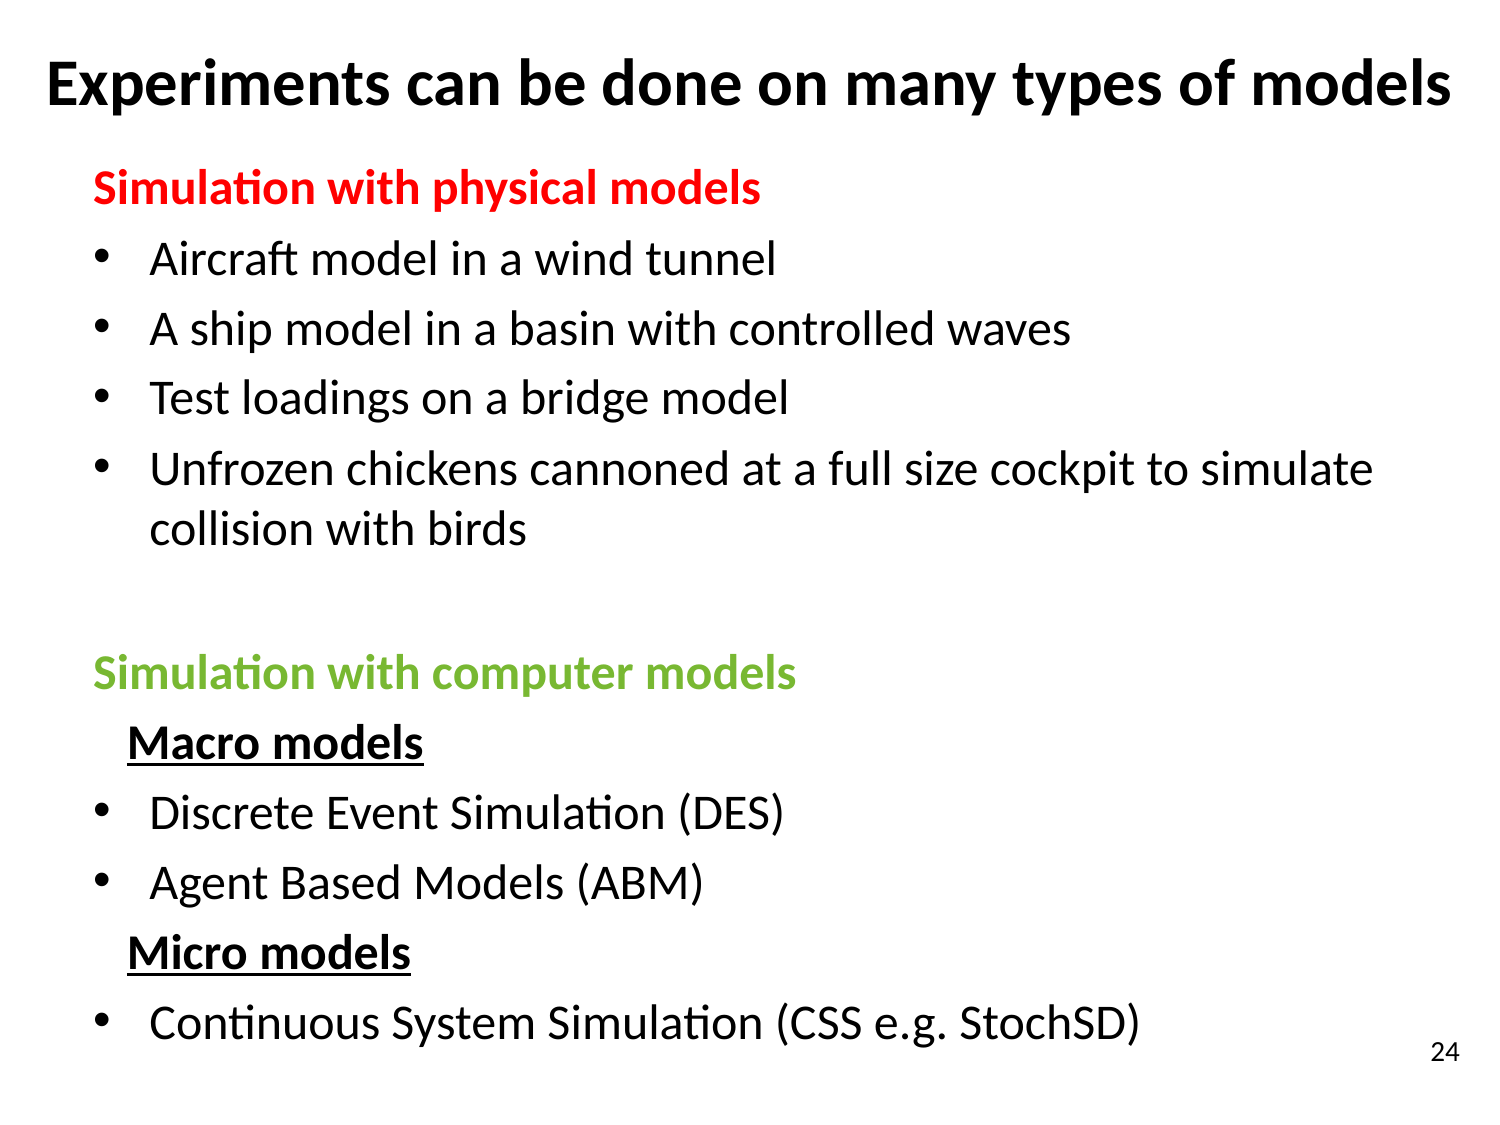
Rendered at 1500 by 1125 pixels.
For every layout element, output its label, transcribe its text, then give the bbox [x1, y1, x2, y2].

slide_number 24 [1403, 1025, 1475, 1100]
list Simulation with physical models Aircraft model in a wind tunnel A ship model in a basin with controlled waves Test loadings on a bridge model Unfrozen chickens cannoned at a full size cockpit to simulate collision with birds [78, 137, 1450, 563]
list Simulation with computer models Macro models Discrete Event Simulation (DES) Agent Based Models (ABM) Micro models Continuous System Simulation (CSS e.g. StochSD) [78, 617, 1388, 1057]
title Experiments can be done on many types of models [12, 27, 1488, 130]
